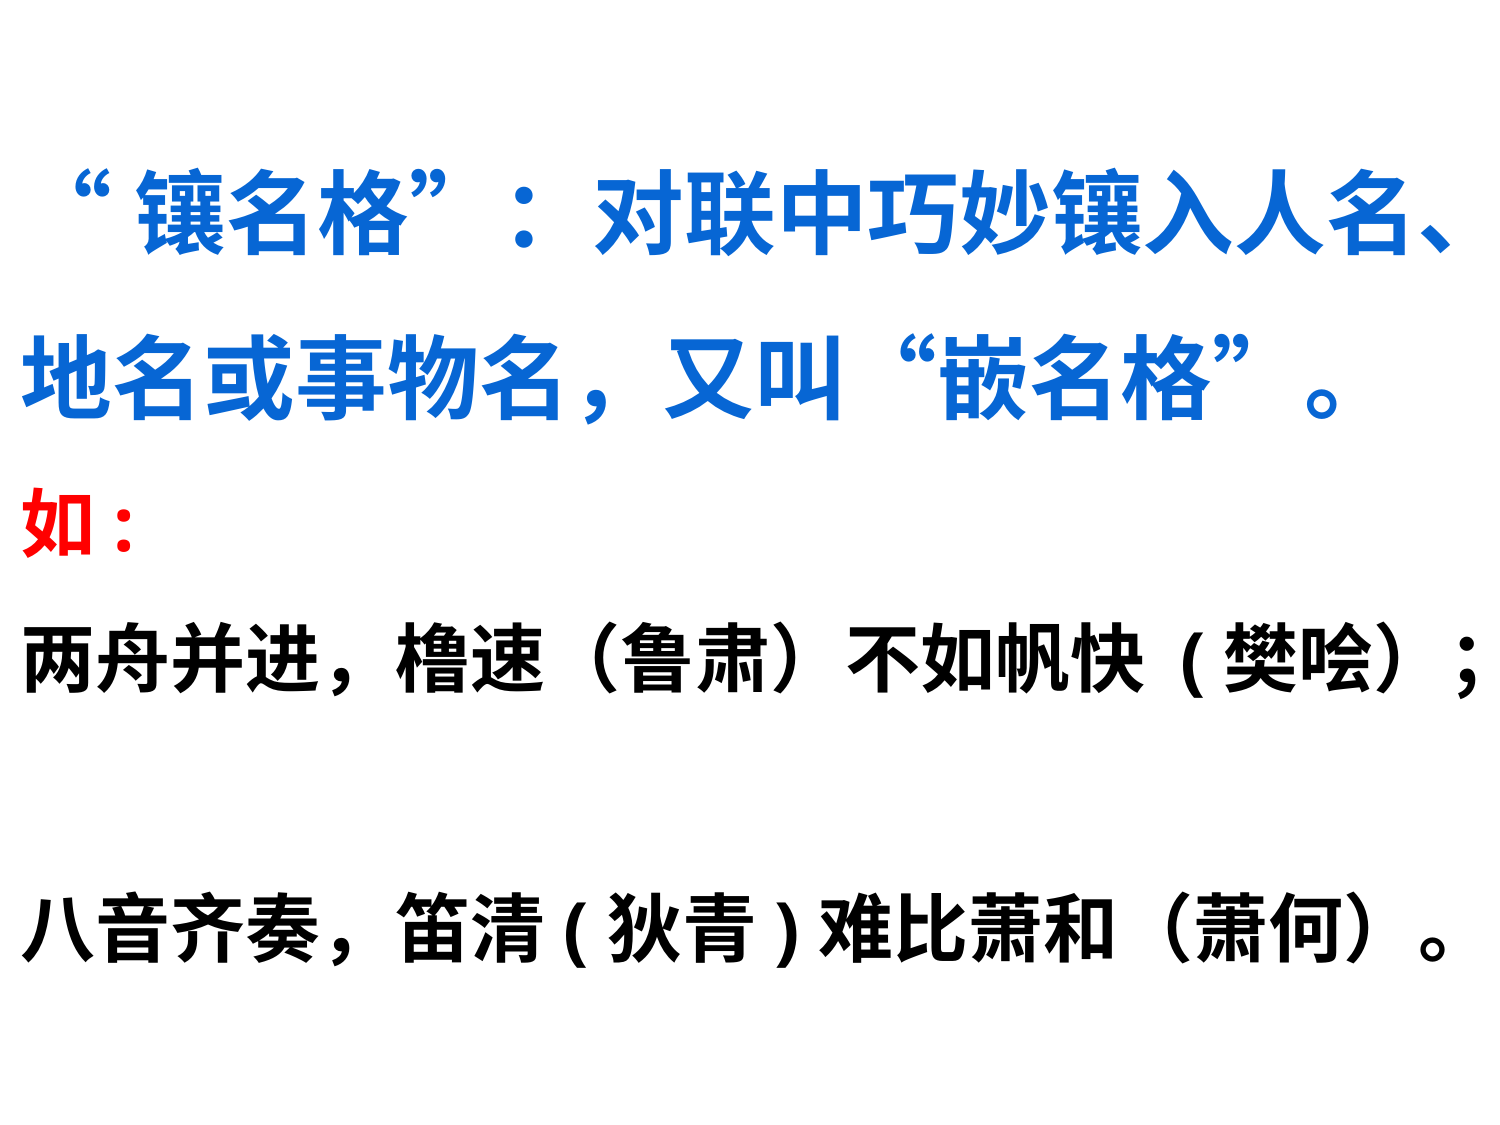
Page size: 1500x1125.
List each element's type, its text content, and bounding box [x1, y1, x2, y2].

list “镶名格”：对联中巧妙镶入人名、地名或事物名，又叫“嵌名格”。 如: 两舟并进，橹速（鲁肃）不如帆快 (樊哙）； 八音齐奏，笛清(狄青)难比萧和（萧何）。 [5, 13, 1488, 1123]
